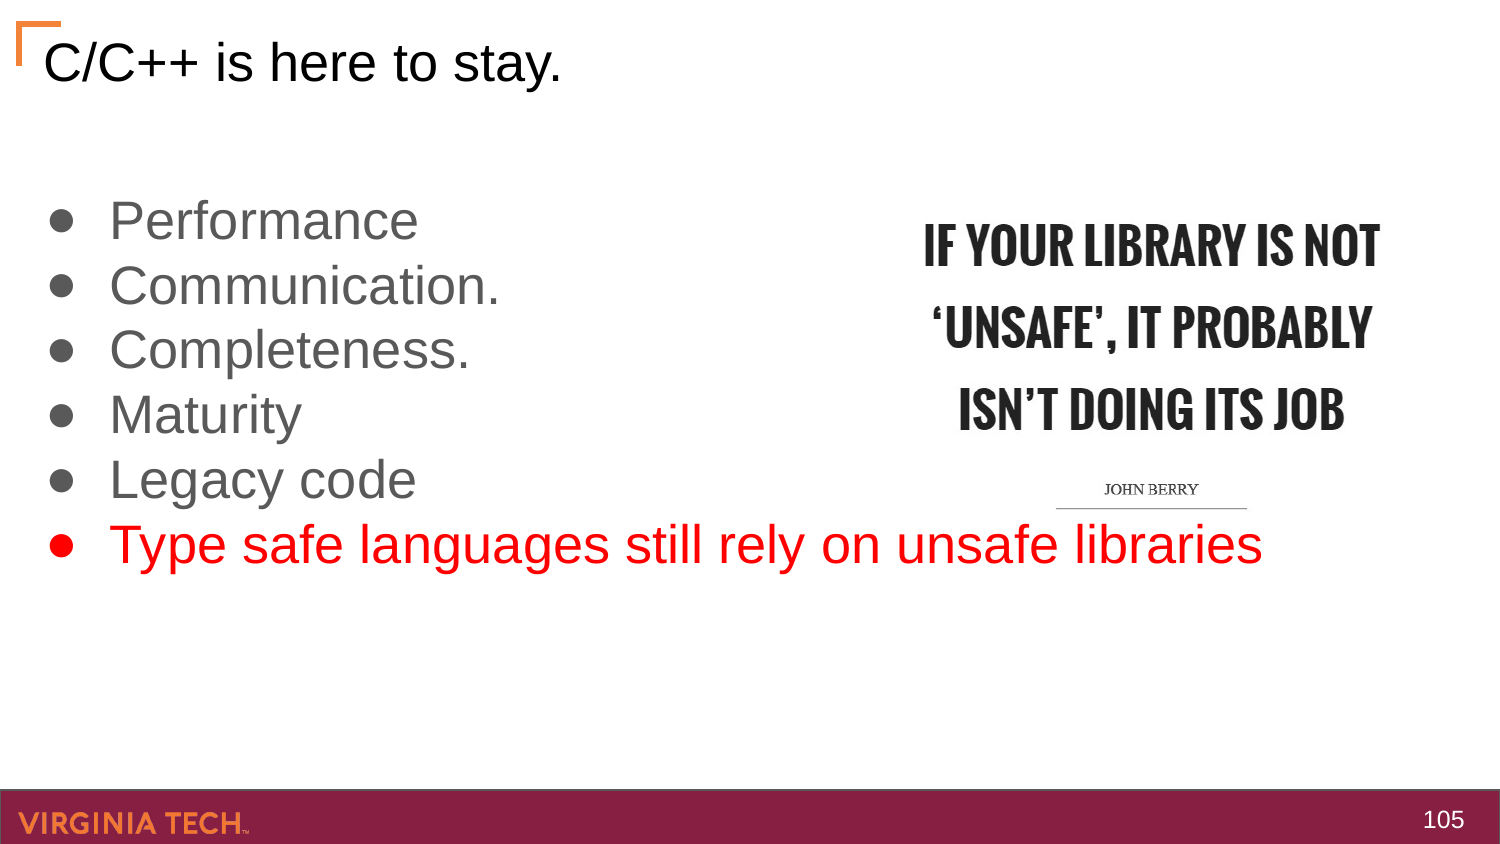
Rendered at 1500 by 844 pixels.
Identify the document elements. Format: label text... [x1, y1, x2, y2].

picture [852, 166, 1450, 516]
slide_number ‹#› [1389, 791, 1480, 844]
picture [16, 21, 28, 66]
list Performance Communication. Completeness. Maturity Legacy code Type safe languages still rely on unsafe libraries [28, 180, 1398, 741]
title C/C++ is here to stay. [28, 12, 1468, 107]
picture [18, 812, 249, 834]
